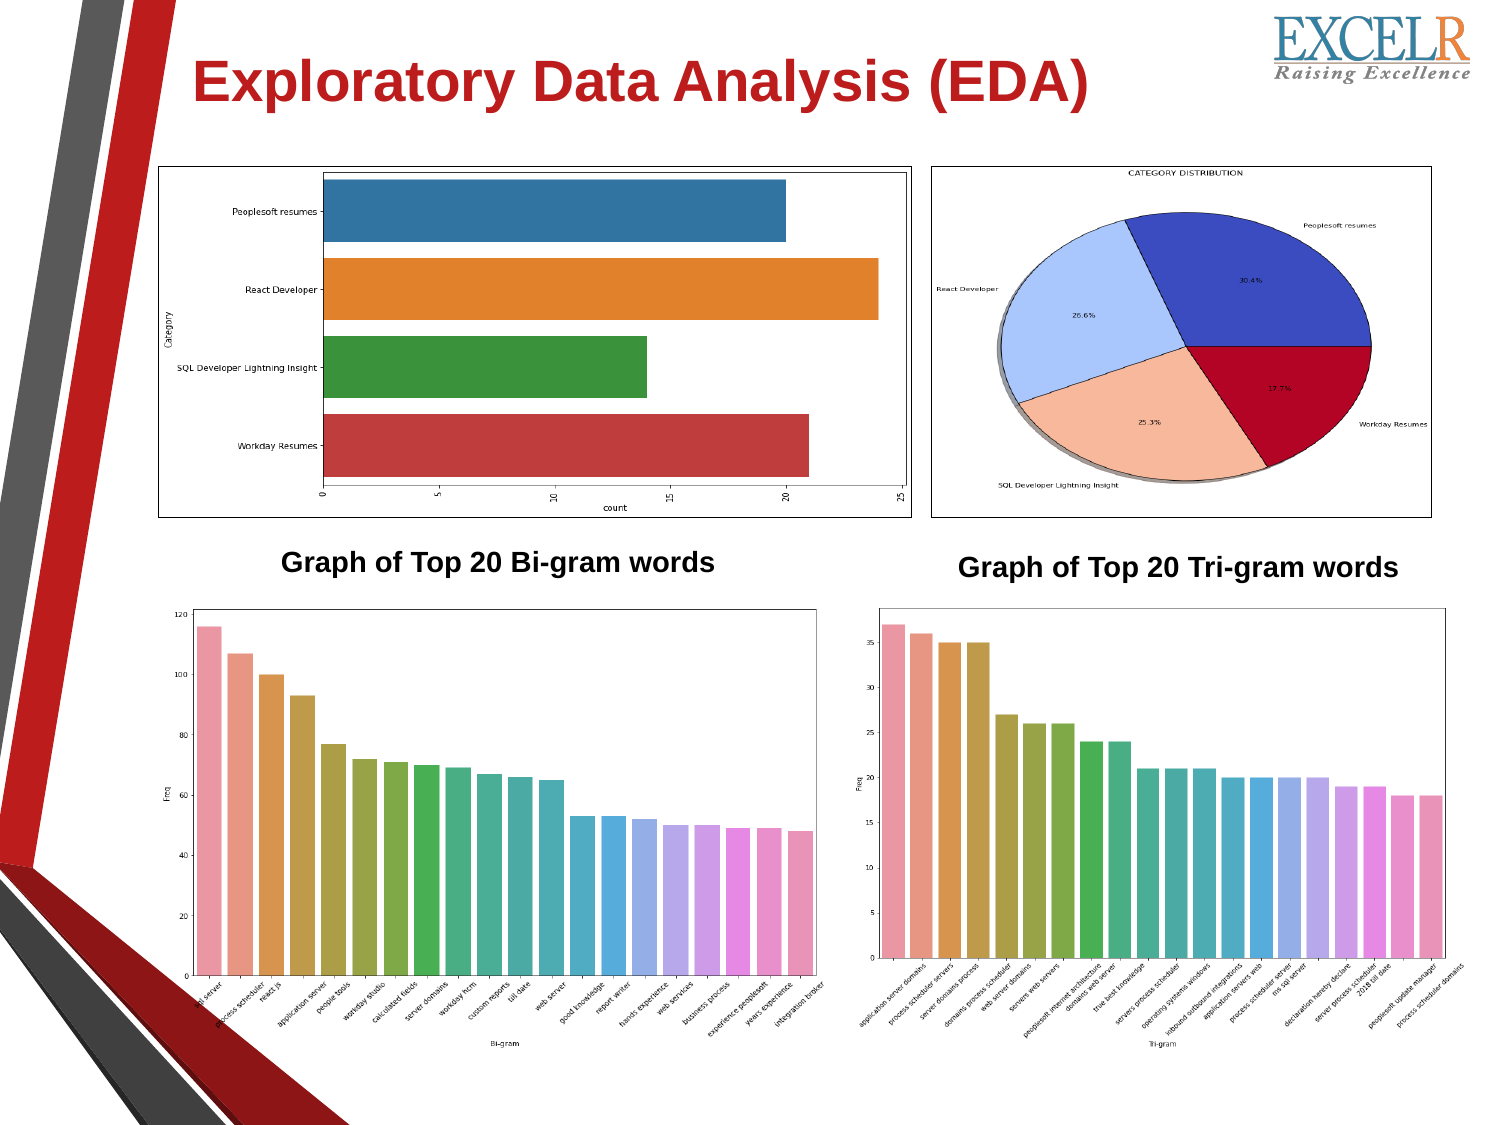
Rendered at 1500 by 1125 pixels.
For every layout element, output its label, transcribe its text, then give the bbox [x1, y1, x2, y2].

picture [158, 604, 831, 1052]
text_box Graph of Top 20 Bi-gram words [265, 535, 731, 586]
picture [158, 166, 912, 518]
picture [931, 166, 1431, 518]
text_box Exploratory Data Analysis (EDA) [177, 35, 1233, 121]
text_box Graph of Top 20 Tri-gram words [943, 541, 1415, 591]
picture [1274, 16, 1470, 84]
picture [851, 603, 1470, 1052]
